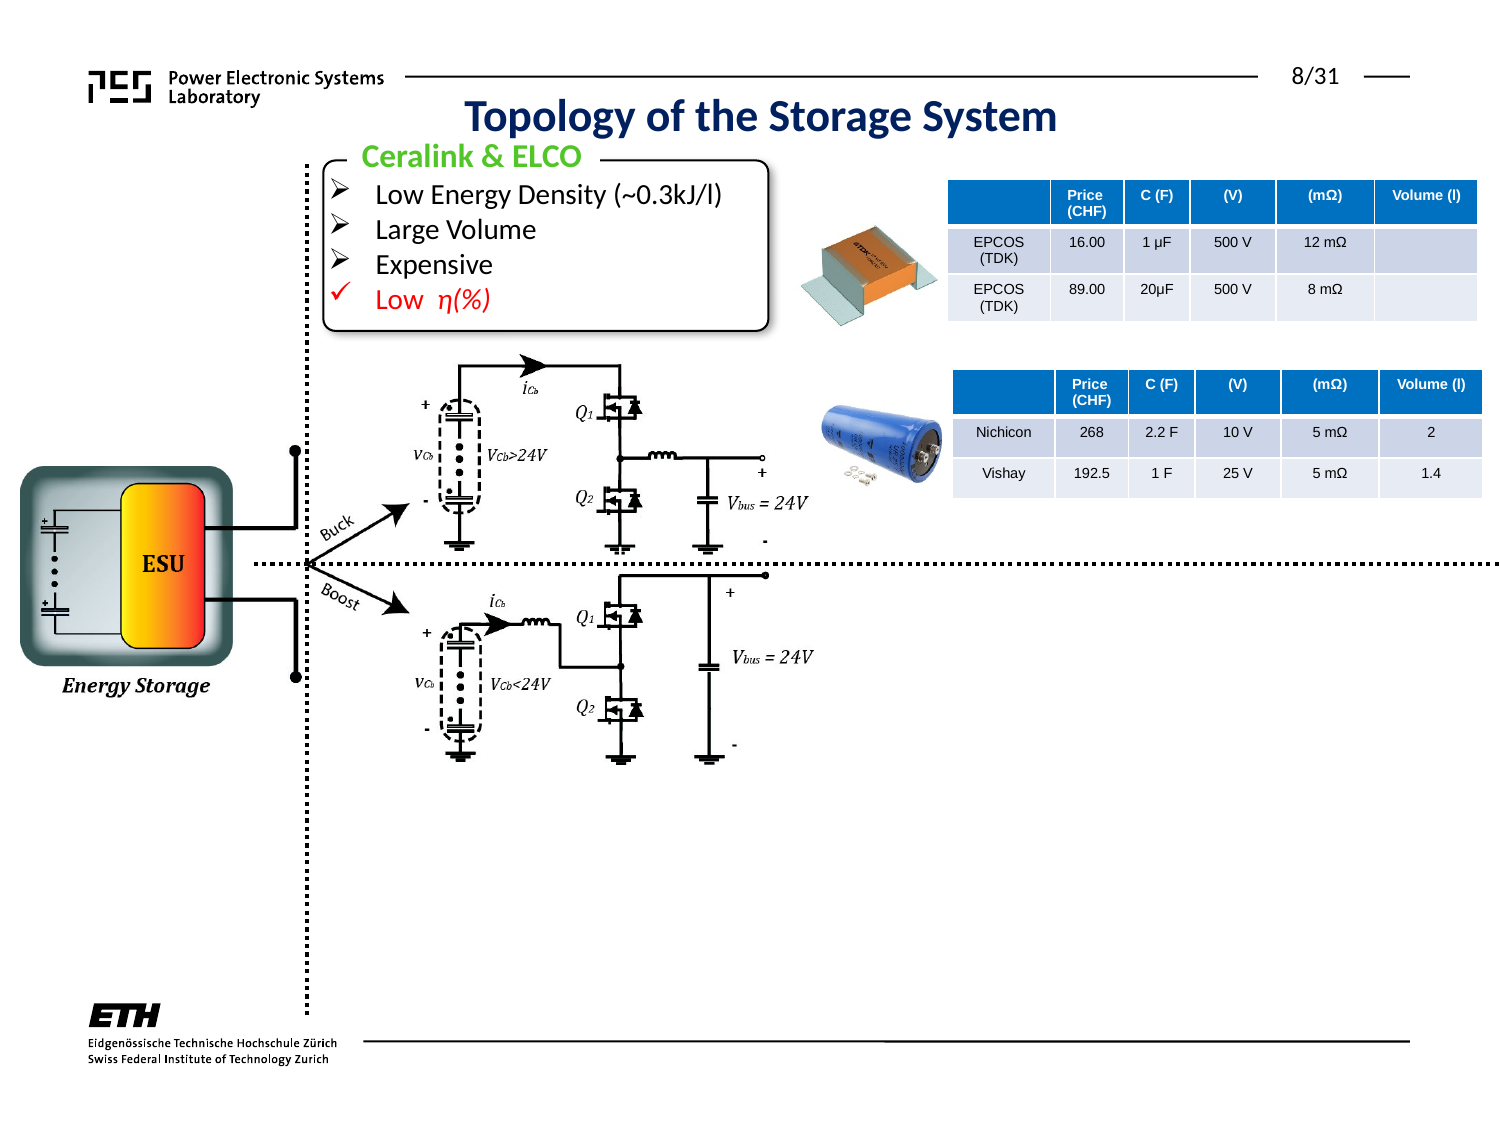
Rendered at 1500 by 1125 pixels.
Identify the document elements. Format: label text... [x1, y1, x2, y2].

text_box Topology of the Storage System [138, 78, 1385, 130]
text_box [323, 160, 769, 310]
picture [308, 565, 814, 765]
picture [19, 311, 307, 765]
picture [308, 199, 945, 563]
picture [819, 379, 944, 505]
text_box Ceralink & ELCO [347, 130, 600, 177]
